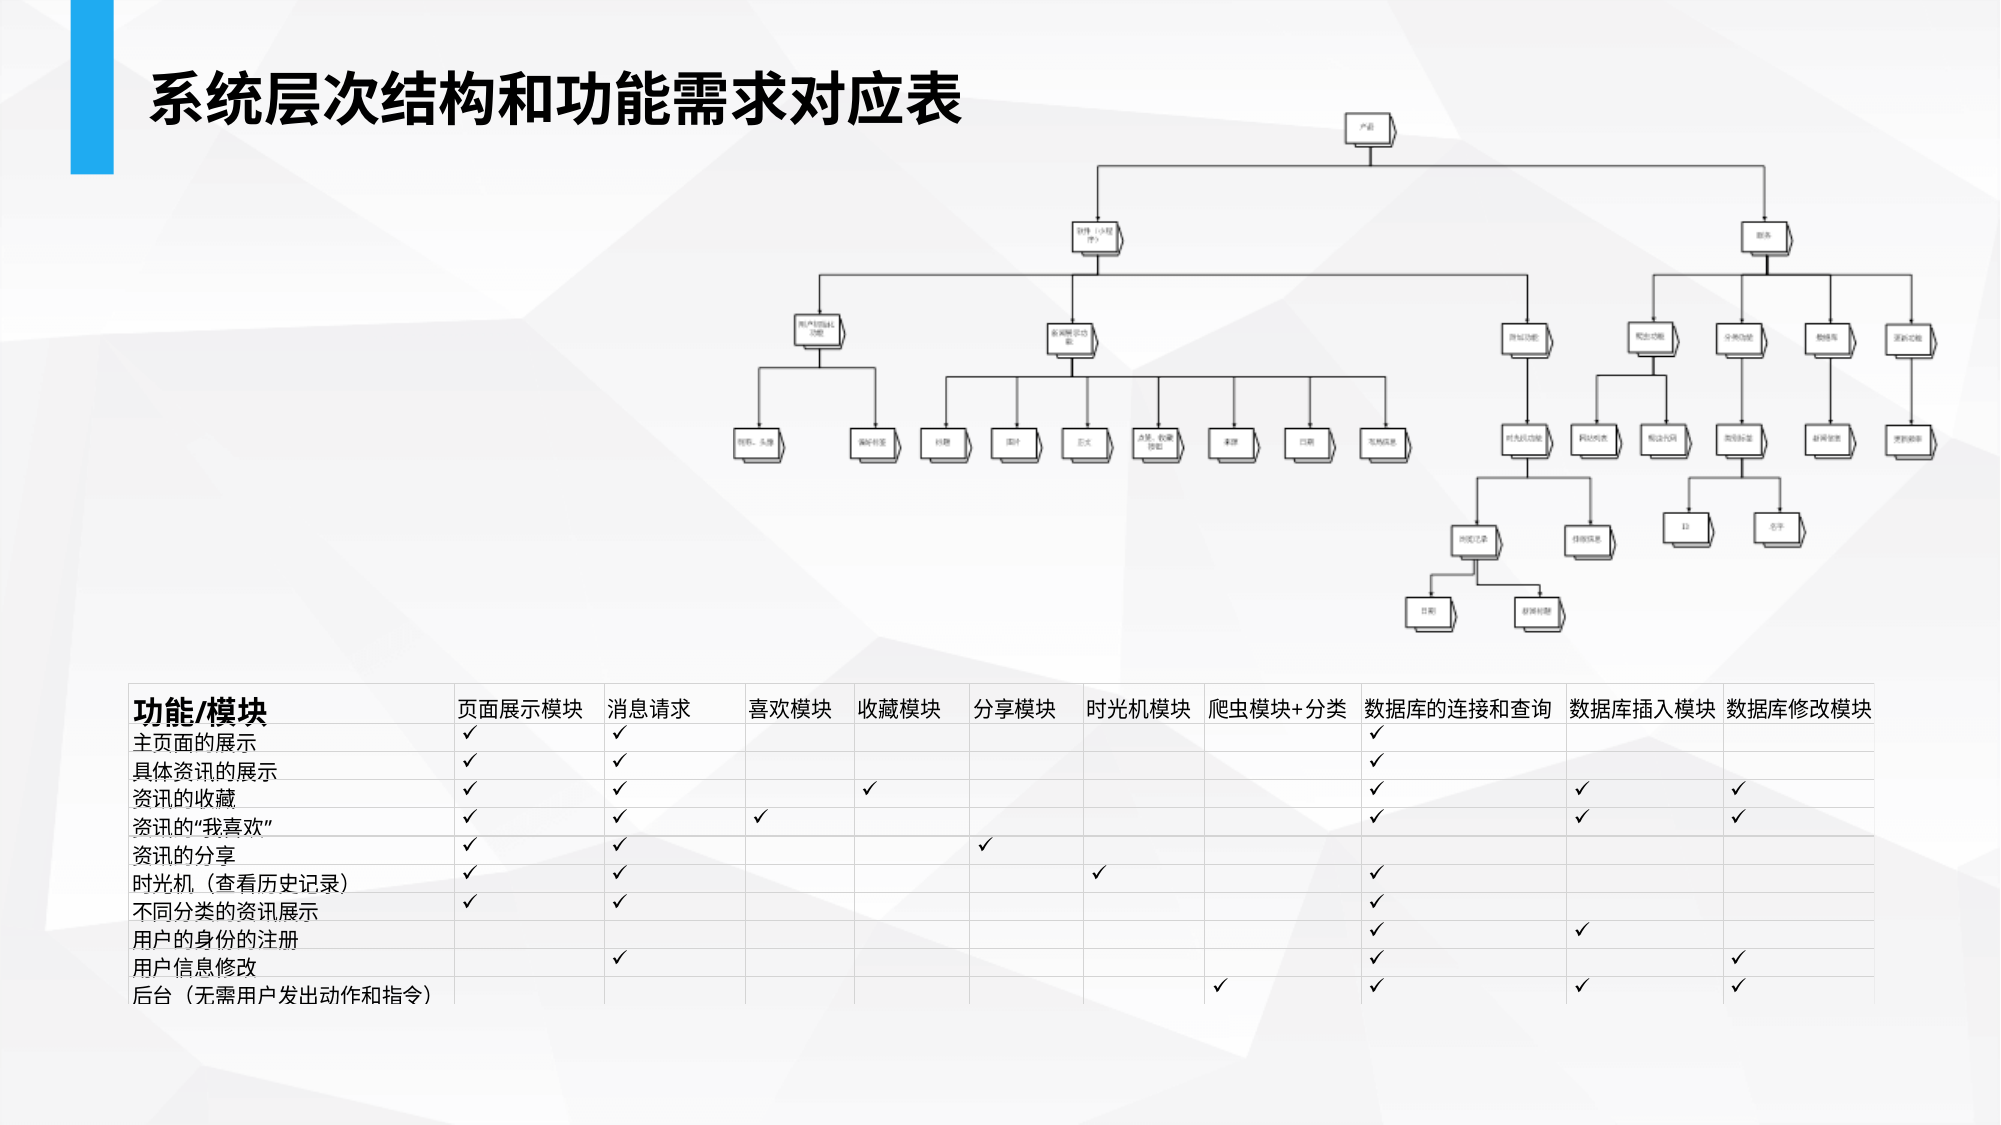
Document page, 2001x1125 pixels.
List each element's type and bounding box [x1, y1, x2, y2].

picture [0, 0, 2000, 1125]
text_box [70, 0, 982, 175]
